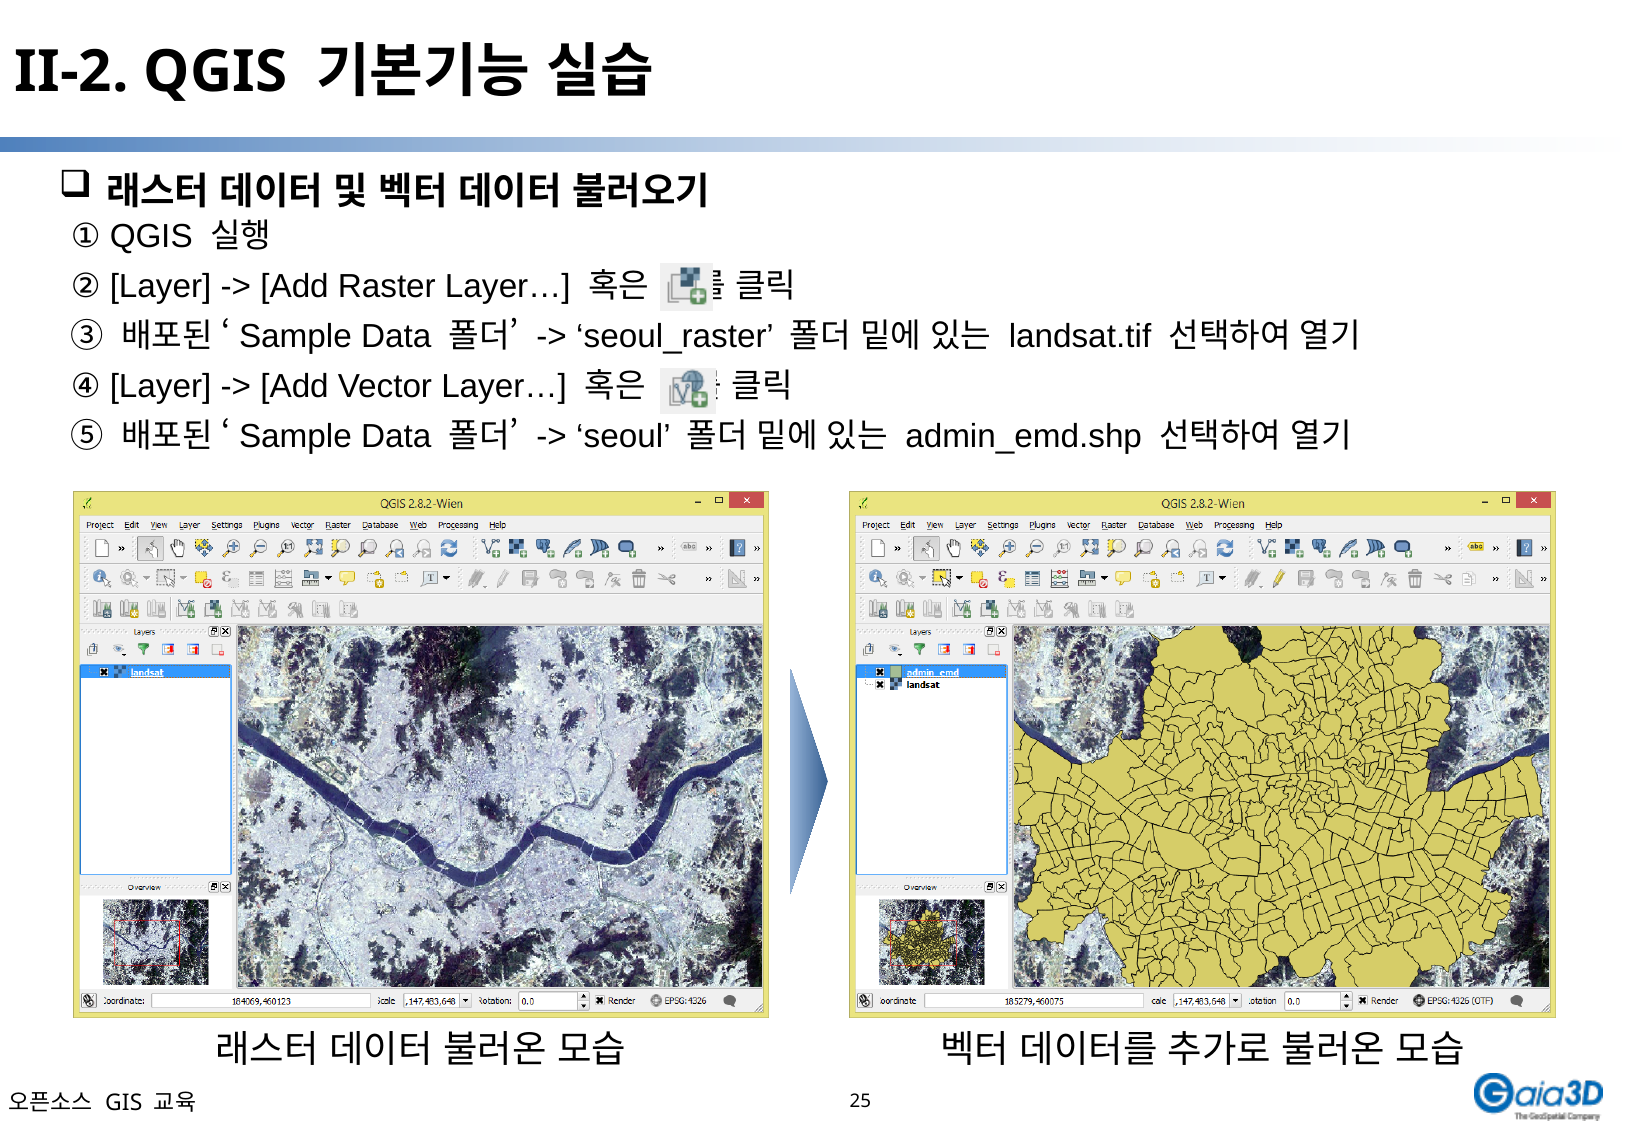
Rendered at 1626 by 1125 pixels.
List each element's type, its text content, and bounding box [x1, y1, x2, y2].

text_box 래스터 데이터 불러온 모습 [131, 1026, 710, 1078]
slide_number 25 [670, 1086, 1050, 1118]
text_box 벡터 데이터를 추가로 불러온 모습 [879, 1026, 1527, 1078]
picture [1474, 1073, 1603, 1121]
title II-2. QGIS 기본기능 실습 [0, 0, 1581, 138]
picture [660, 368, 716, 415]
text_box ① QGIS 실행 ② [Layer] -> [Add Raster Layer…] 혹은 를 클릭 ③ 배포된 ‘Sample Data 폴더’ -> ‘seoul_raster’ 폴더 밑에 있는 landsat.tif 선택하여 열기 ④ [Layer] -> [Add Vector Layer…] 혹은 를 클릭 ⑤ 배포된 ‘Sample Data 폴더’ -> ‘seoul’ 폴더 밑에 있는 admin_emd.shp 선택하여 열기 [62, 214, 1563, 454]
picture [72, 491, 769, 1018]
picture [849, 491, 1557, 1018]
text_box 래스터 데이터 및 벡터 데이터 불러오기 [44, 159, 1533, 219]
picture [660, 263, 713, 311]
text_box [790, 668, 828, 894]
